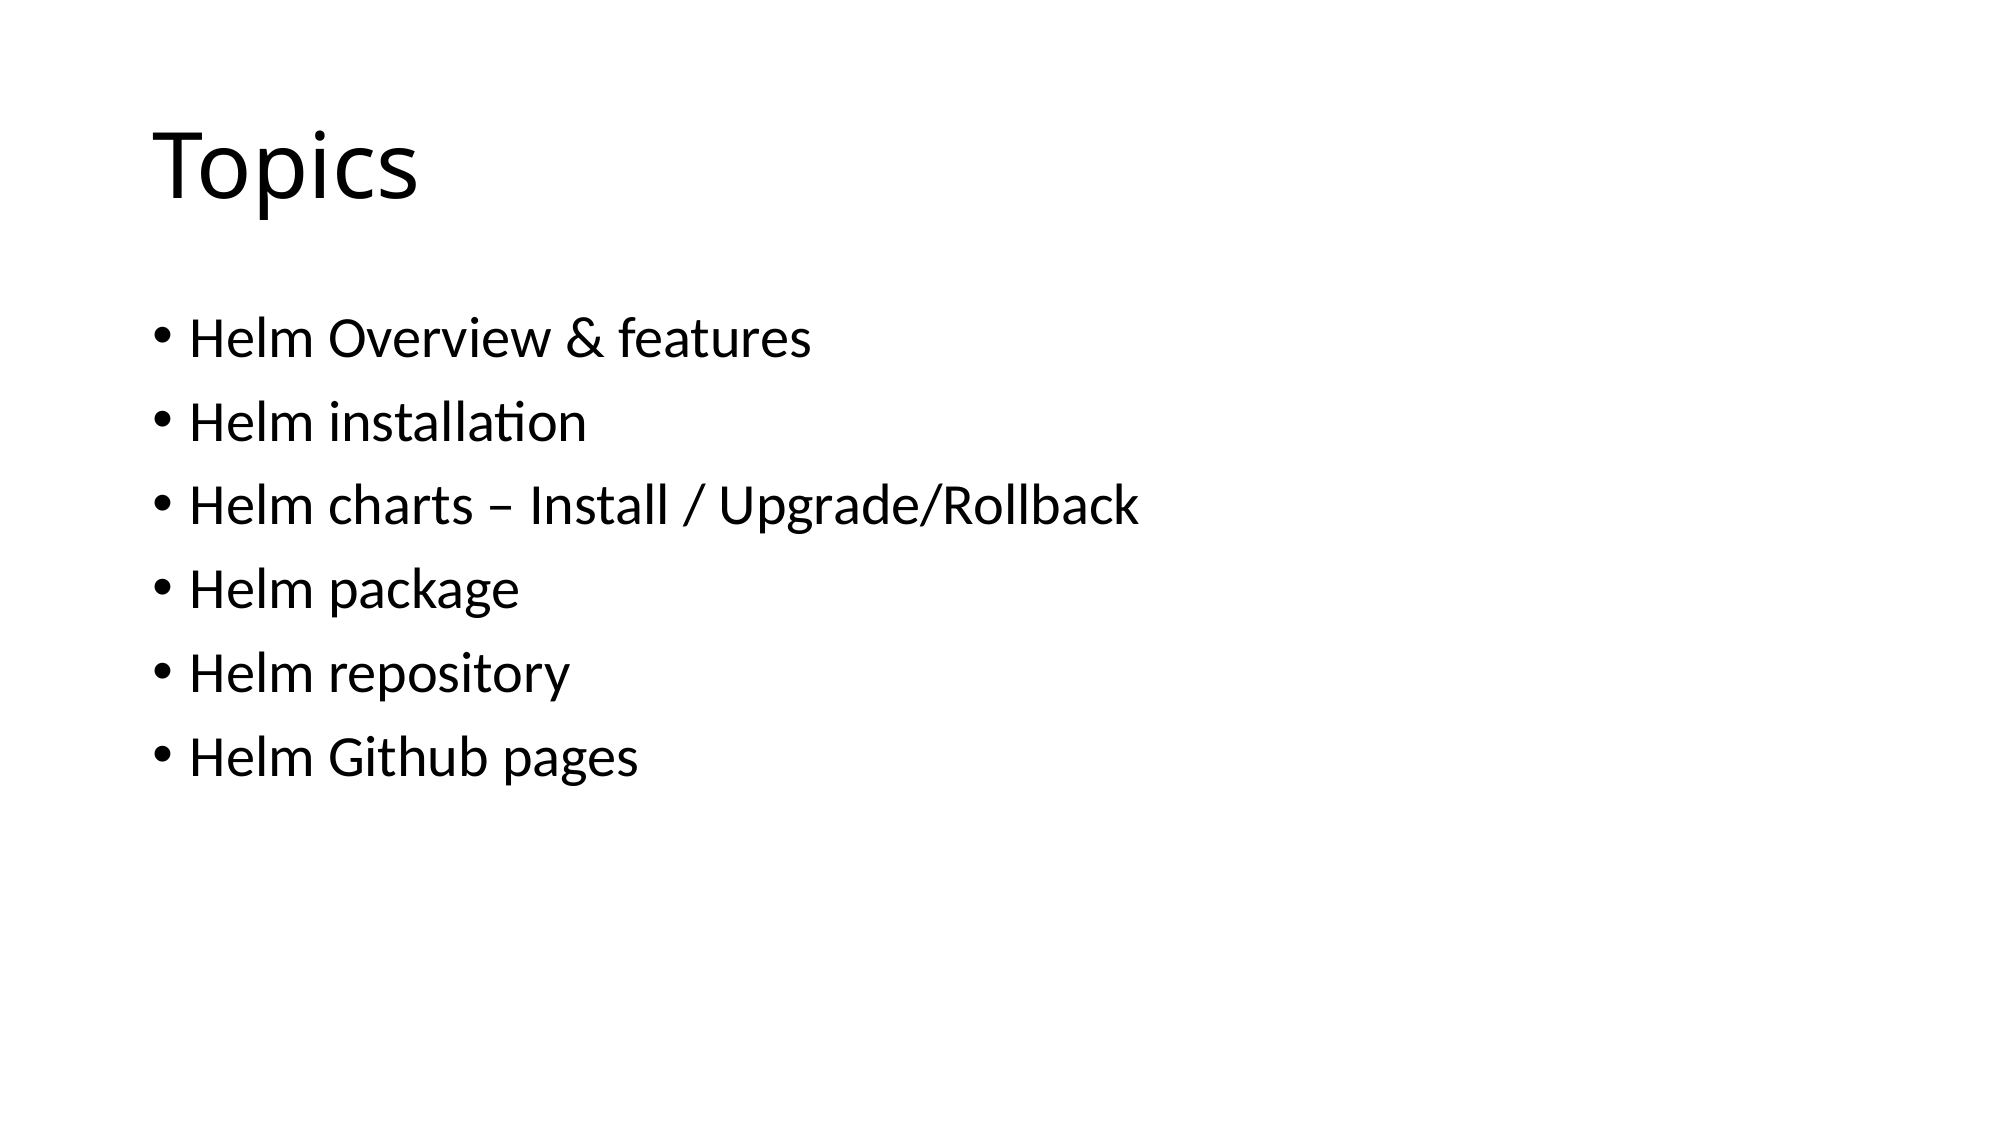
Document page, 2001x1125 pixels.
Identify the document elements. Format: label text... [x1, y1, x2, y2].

title Topics [137, 59, 1863, 278]
list Helm Overview & features Helm installation Helm charts – Install / Upgrade/Rollback Helm package Helm repository Helm Github pages [137, 299, 1863, 1014]
